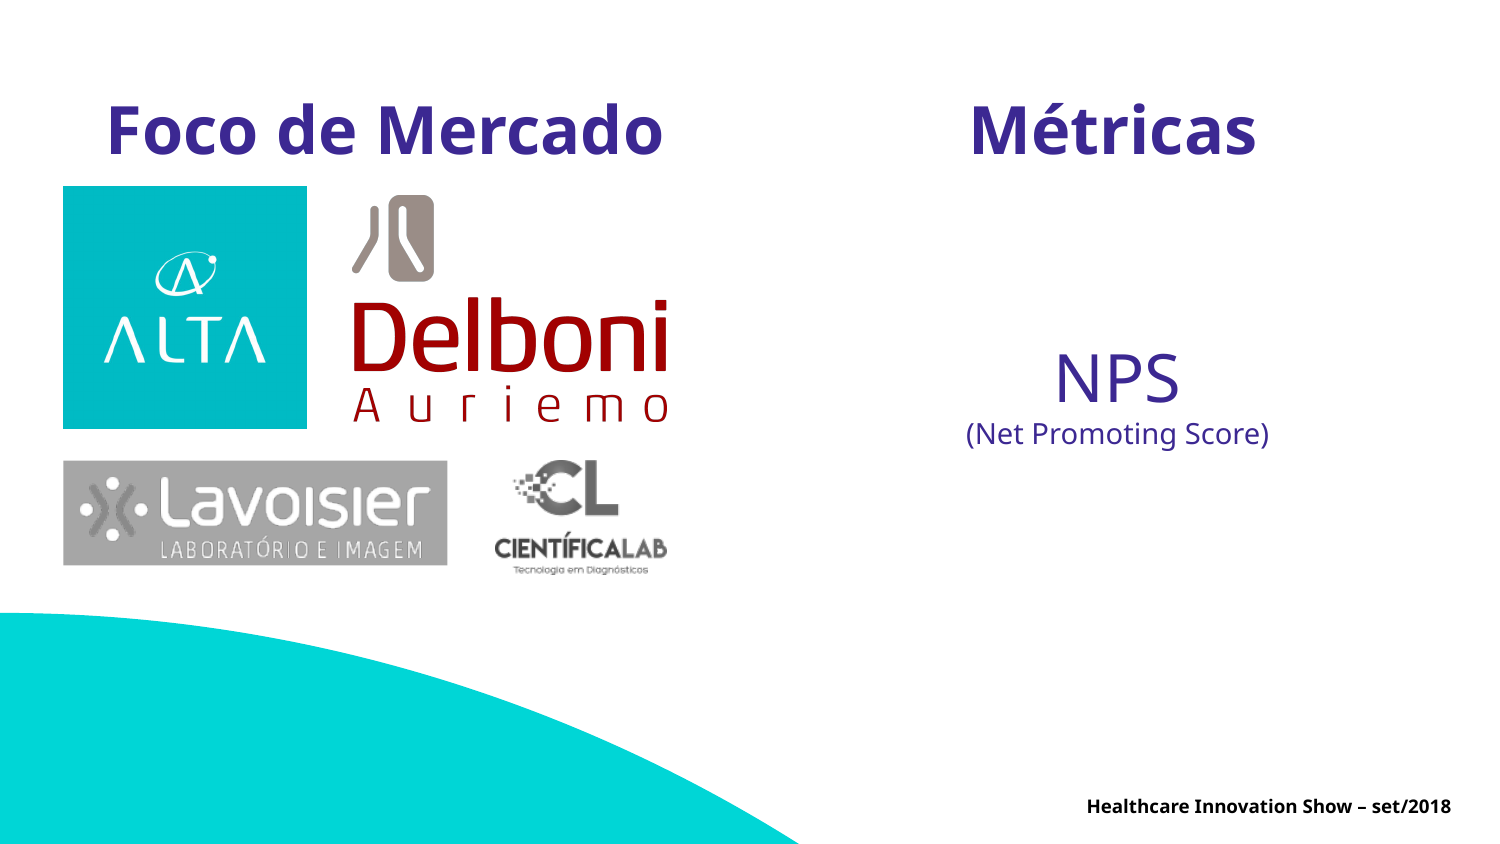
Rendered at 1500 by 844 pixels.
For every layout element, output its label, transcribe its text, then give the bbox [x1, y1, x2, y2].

text_box NPS (Net Promoting Score) [785, 328, 1451, 459]
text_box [63, 460, 448, 566]
picture [494, 460, 667, 575]
picture [352, 194, 667, 423]
picture [63, 185, 307, 429]
text_box [0, 610, 803, 844]
title Foco de Mercado [57, 72, 714, 167]
text_box Métricas [785, 72, 1441, 167]
text_box Healthcare Innovation Show – set/2018 [1071, 787, 1484, 844]
